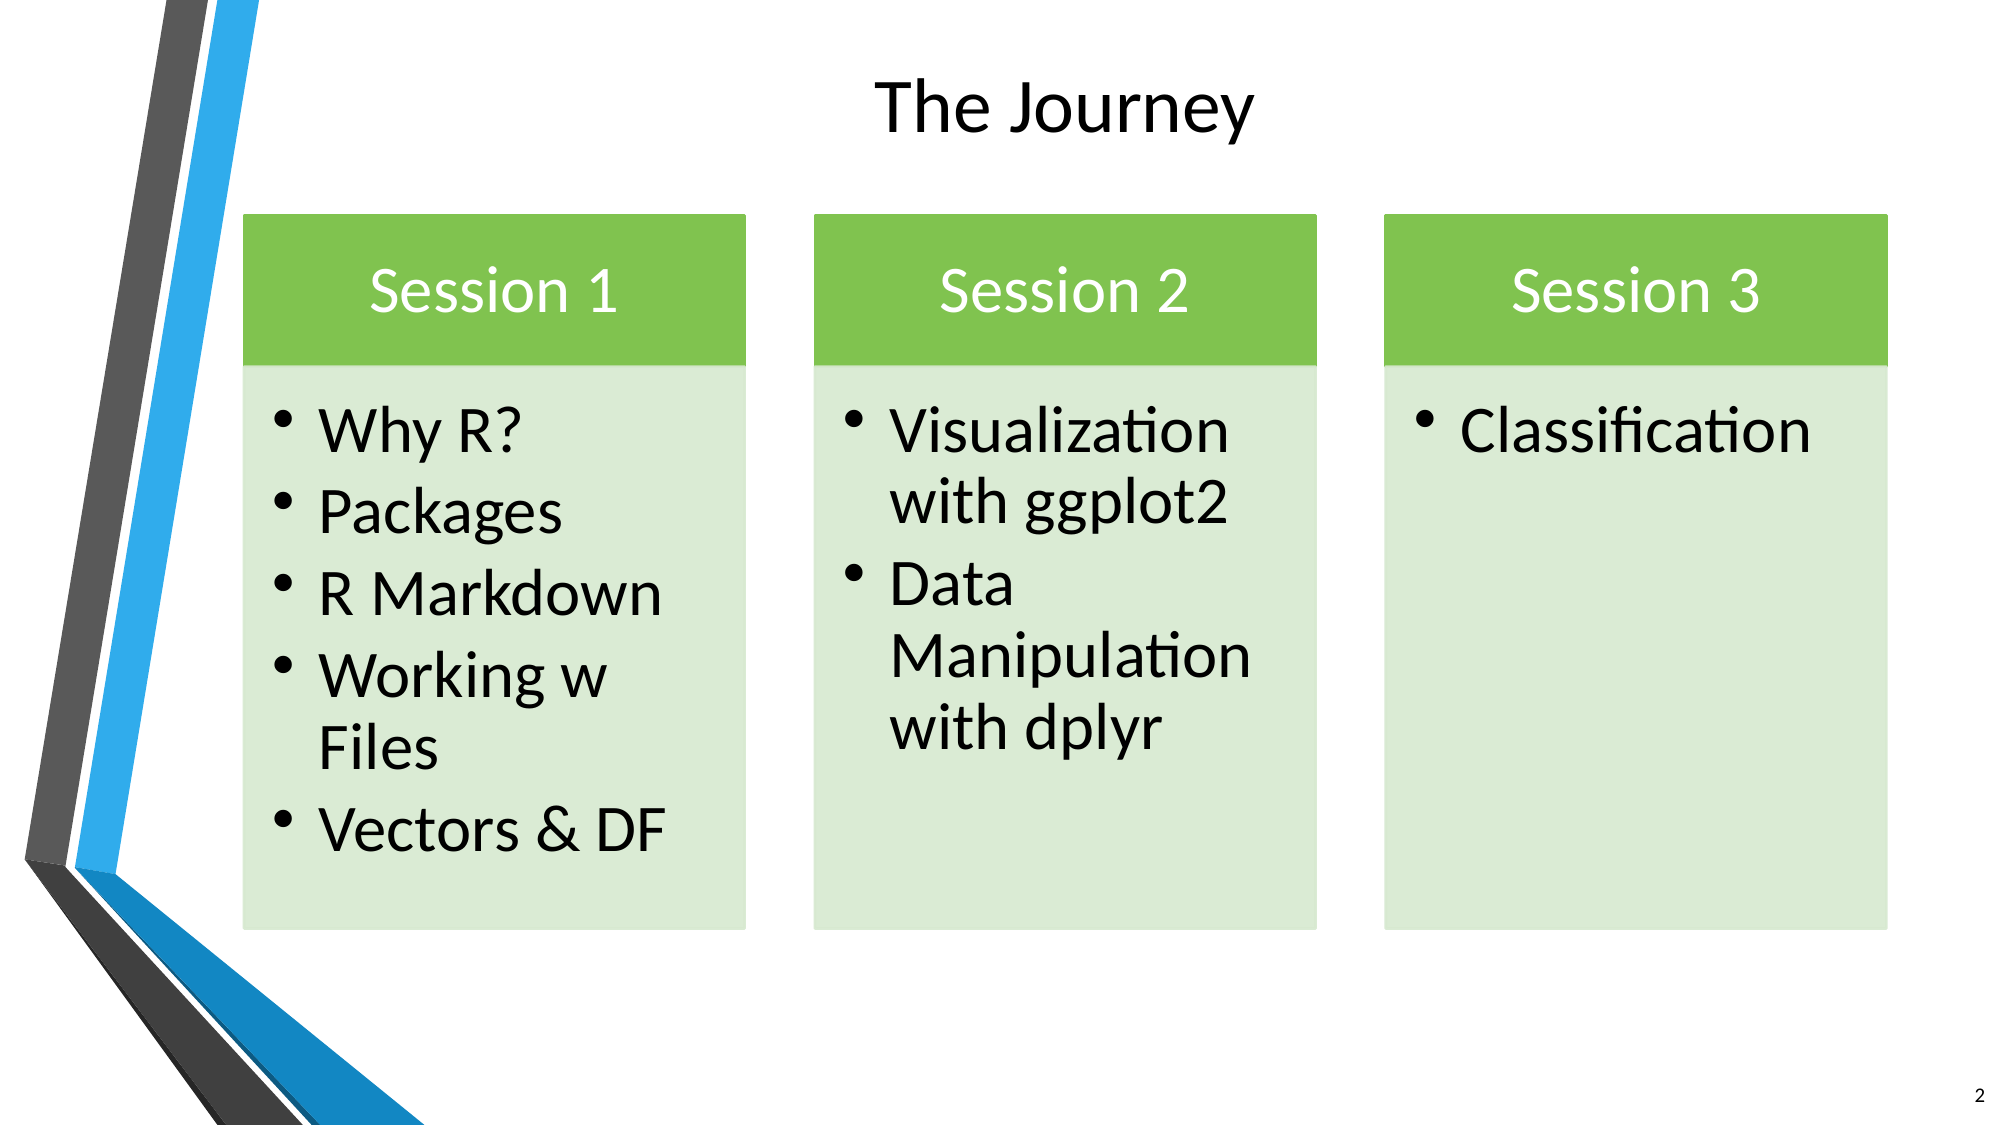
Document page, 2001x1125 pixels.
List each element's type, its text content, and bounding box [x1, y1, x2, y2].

title The Journey [243, 47, 1887, 156]
slide_number 2 [1909, 1064, 2000, 1124]
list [243, 214, 1888, 930]
